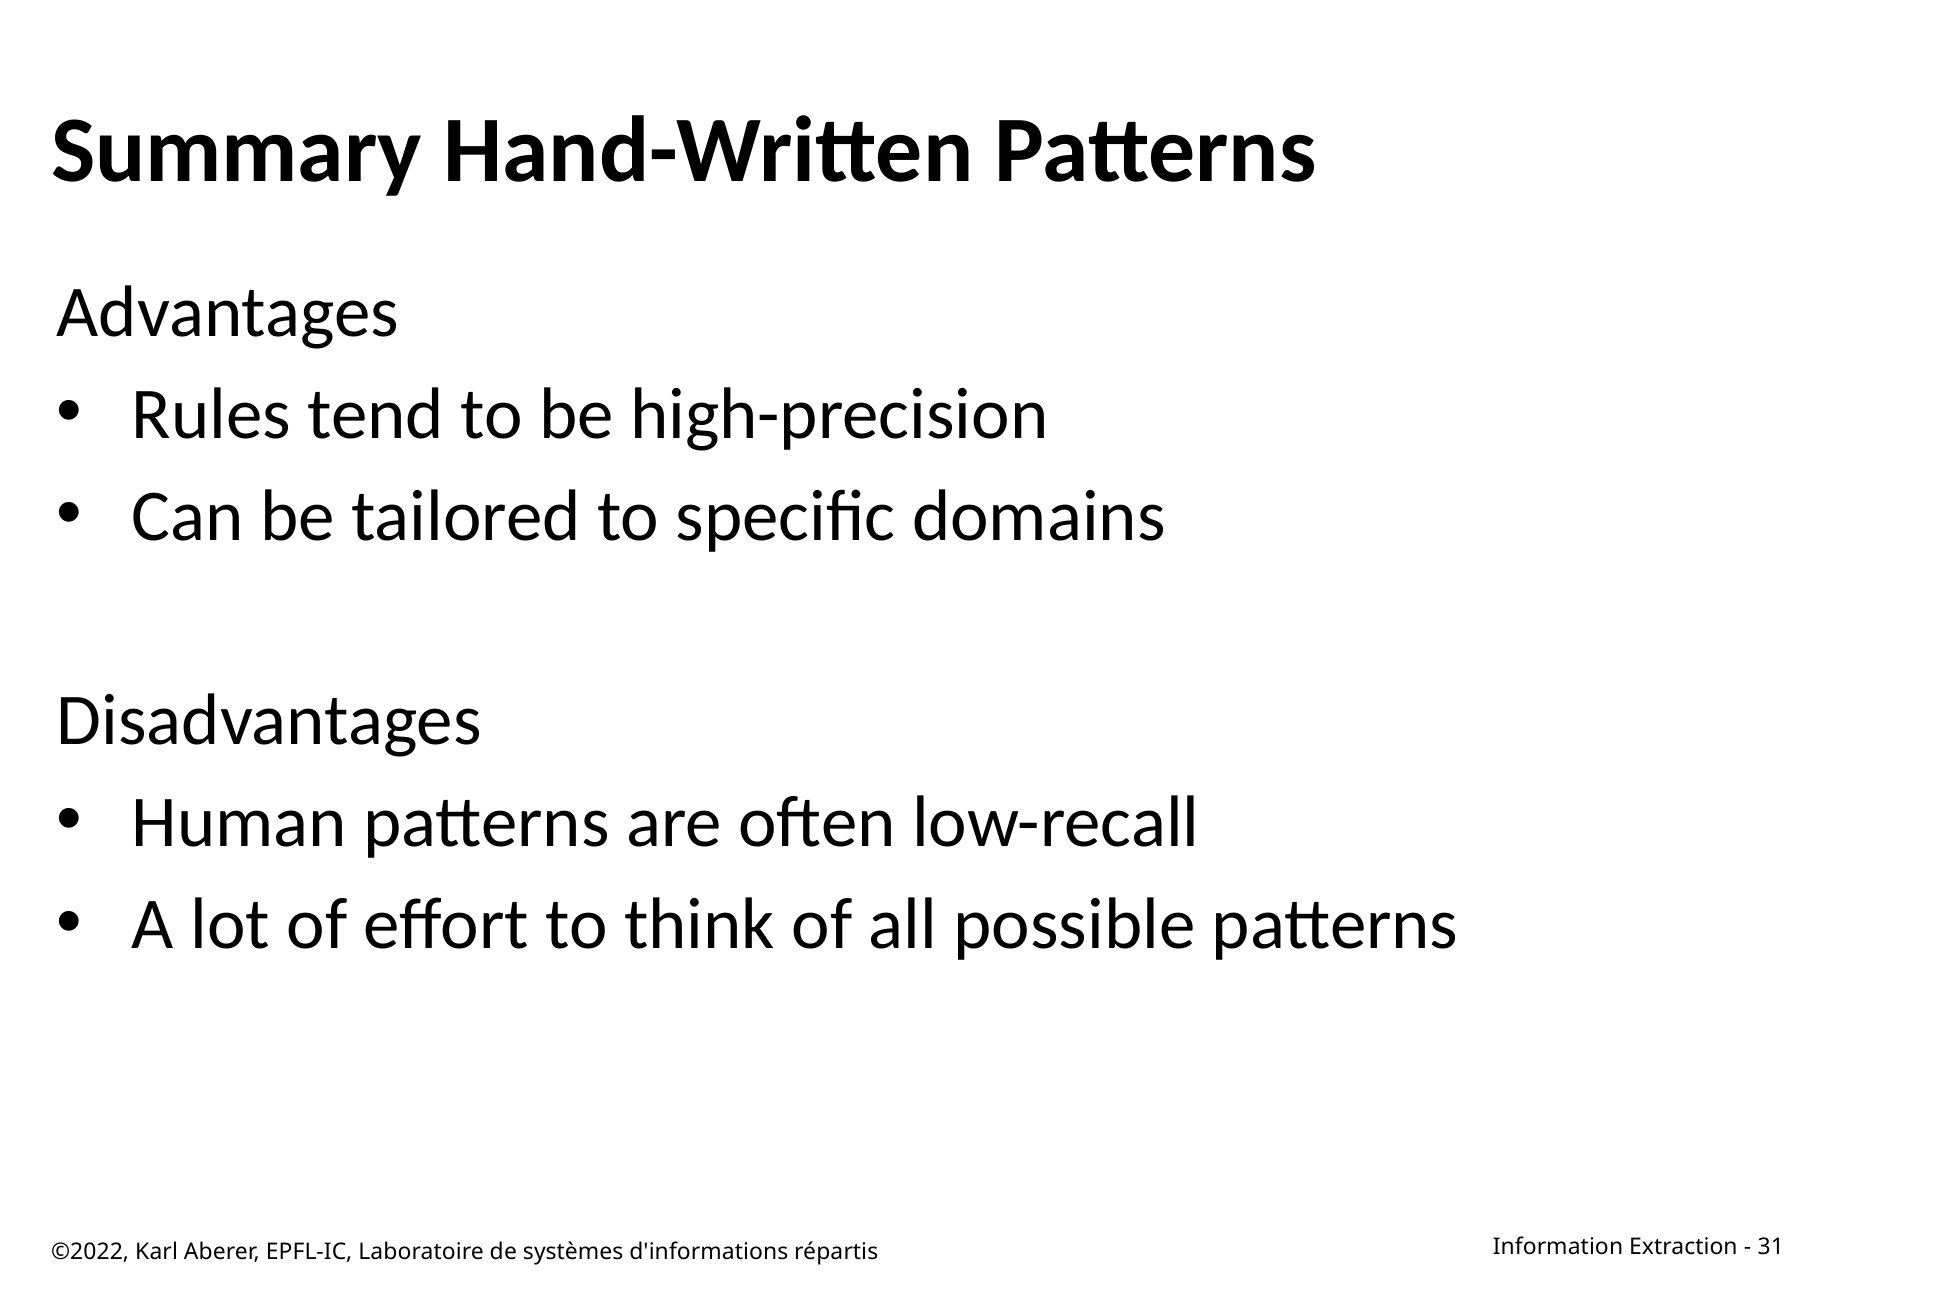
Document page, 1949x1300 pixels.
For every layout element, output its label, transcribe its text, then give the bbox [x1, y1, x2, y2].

title Summary Hand-Written Patterns [32, 57, 1803, 232]
list Advantages Rules tend to be high-precision Can be tailored to specific domains Disadvantages Human patterns are often low-recall A lot of effort to think of all possible patterns [37, 253, 1809, 1208]
footer ©2022, Karl Aberer, EPFL-IC, Laboratoire de systèmes d'informations répartis [32, 1227, 1284, 1271]
